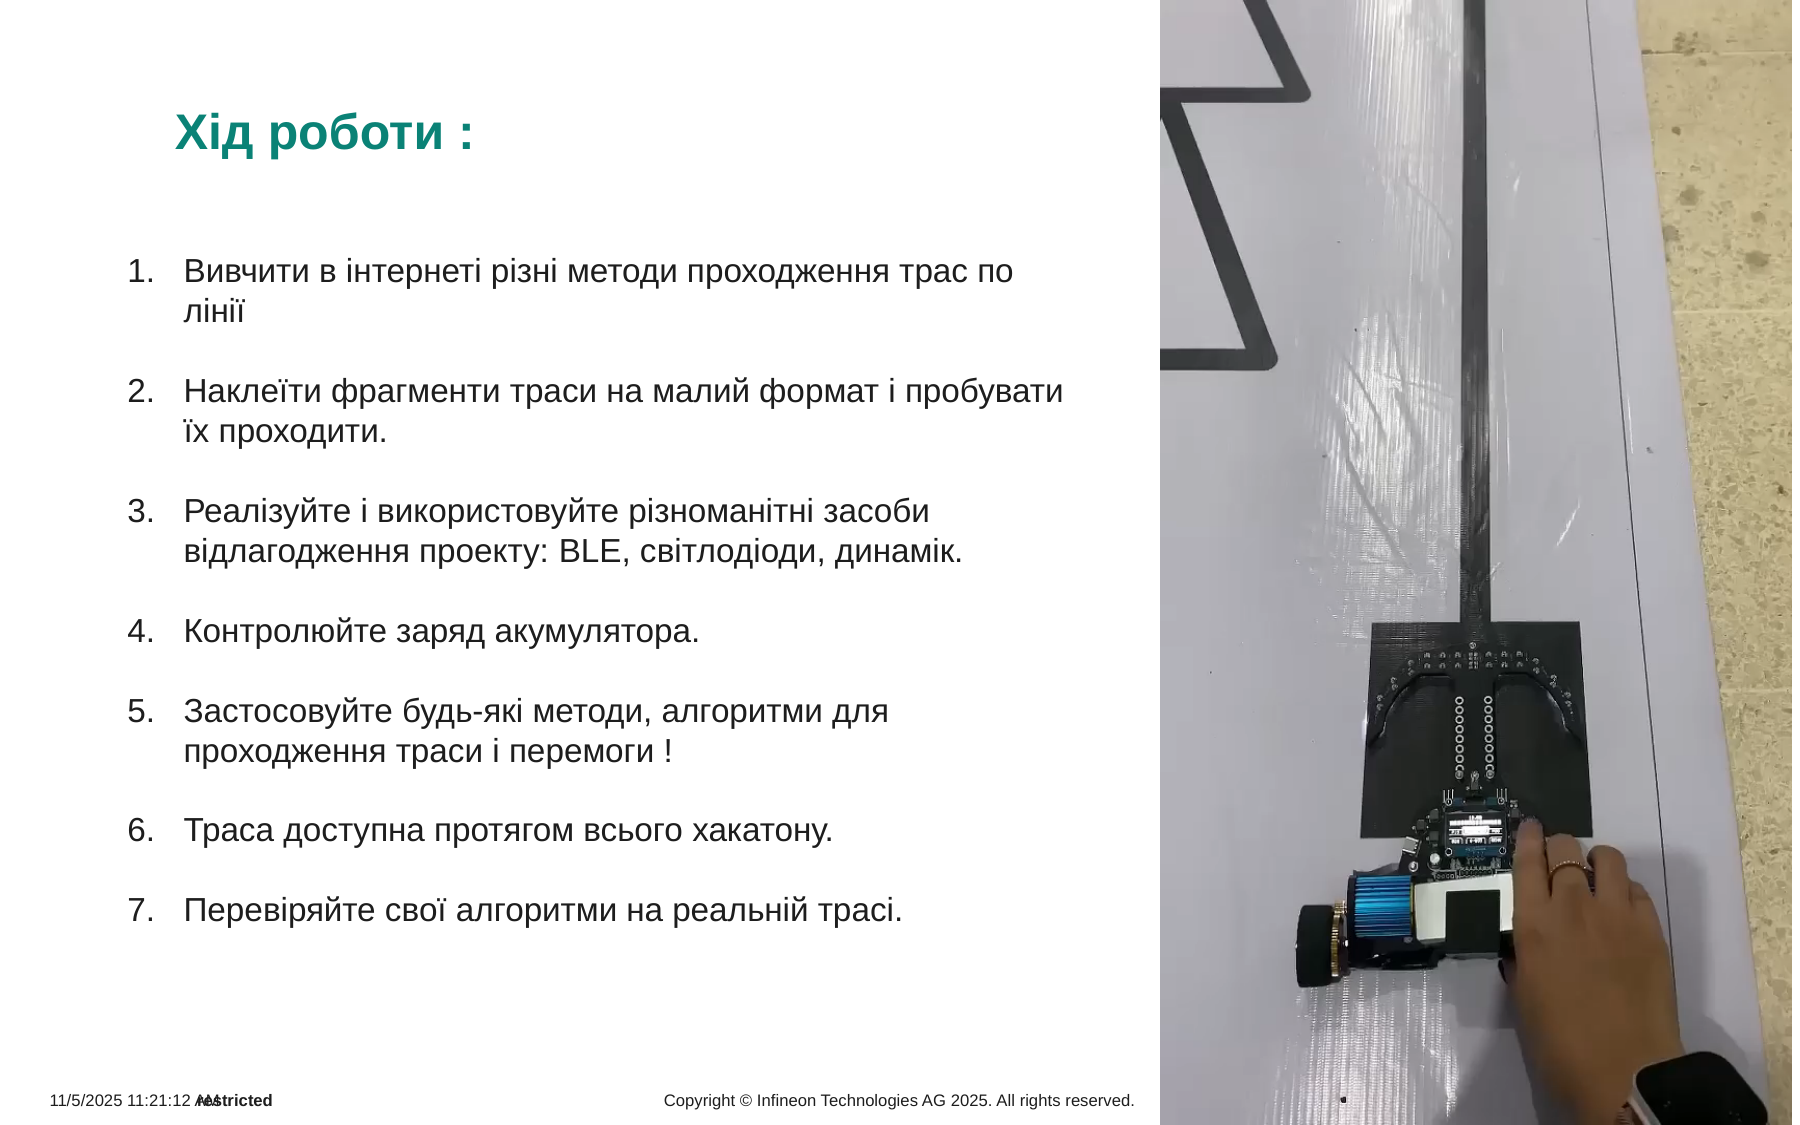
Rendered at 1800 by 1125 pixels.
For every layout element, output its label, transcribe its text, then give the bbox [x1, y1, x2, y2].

title Хід роботи : [174, 99, 613, 162]
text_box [1159, 0, 1793, 1125]
text_box Вивчити в інтернеті різні методи проходження трас по лінії Наклеїти фрагменти траси на малий формат і пробувати їх проходити. Реалізуйте і використовуйте різноманітні засоби відлагодження проекту: BLE, світлодіоди, динамік. Контролюйте заряд акумулятора. Застосовуйте будь-які методи, алгоритми для проходження траси і перемоги ! Траса доступна протягом всього хакатону. Перевіряйте свої алгоритми на реальній трасі. [112, 202, 1088, 936]
